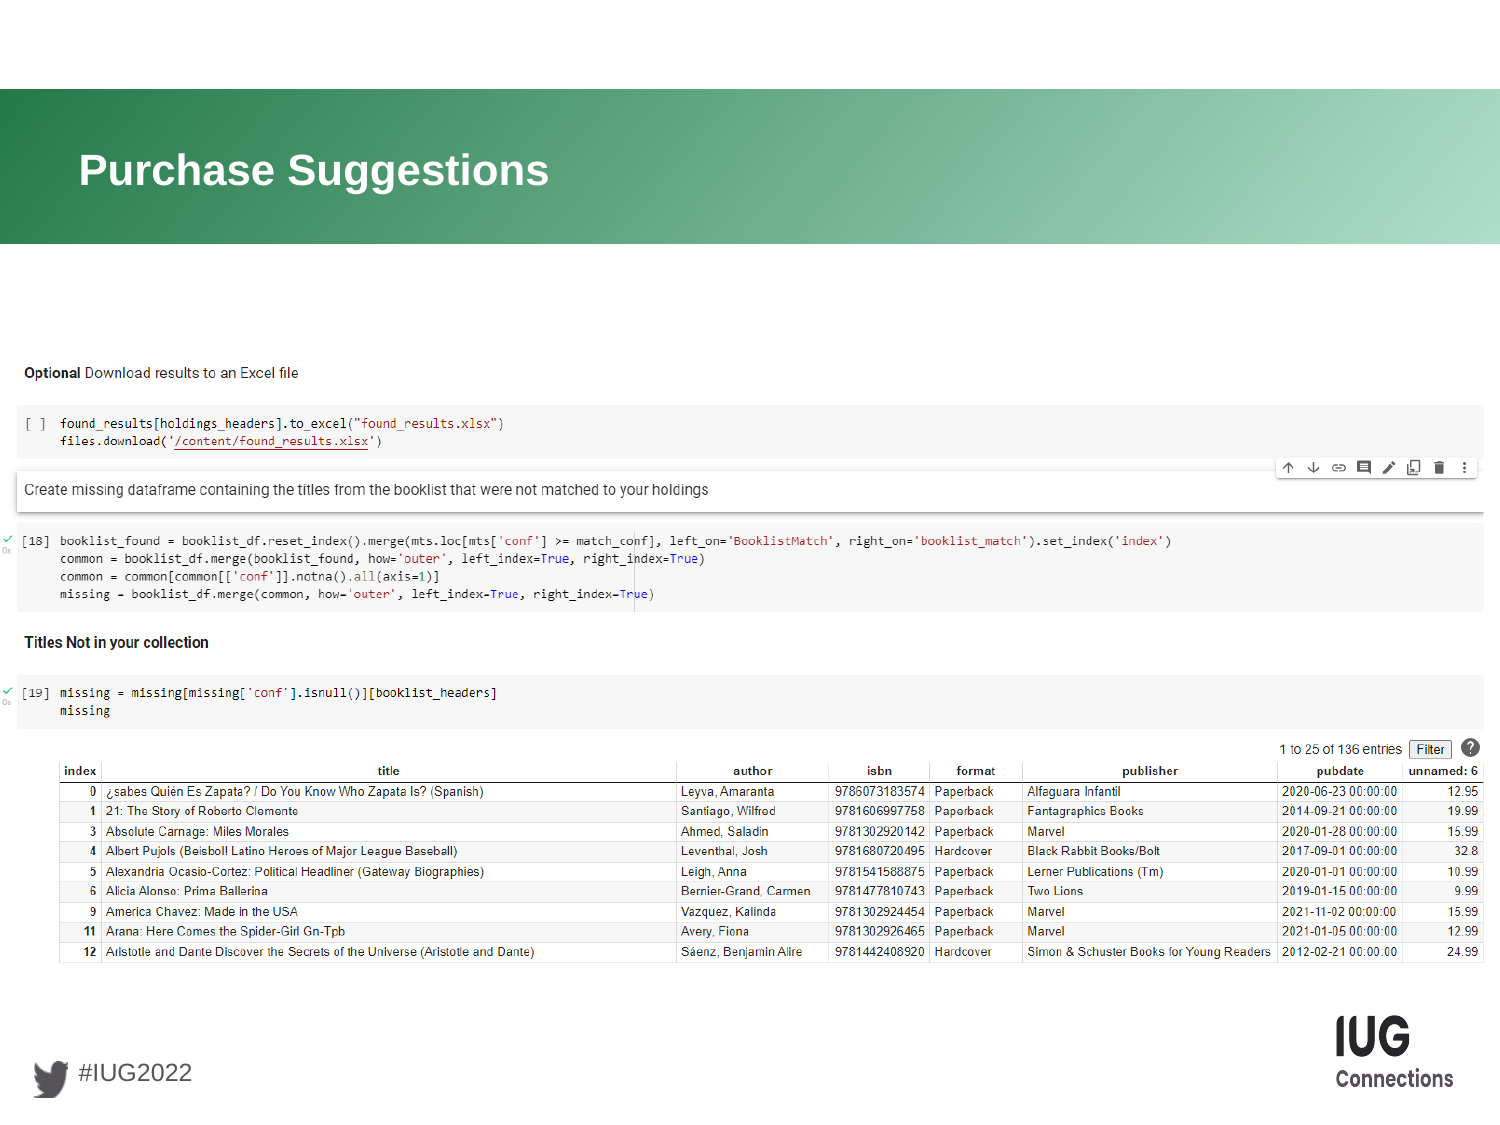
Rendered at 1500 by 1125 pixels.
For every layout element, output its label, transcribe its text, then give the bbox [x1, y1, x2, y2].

title Purchase Suggestions [63, 110, 1428, 232]
picture [0, 362, 1484, 963]
picture [1318, 974, 1500, 1125]
